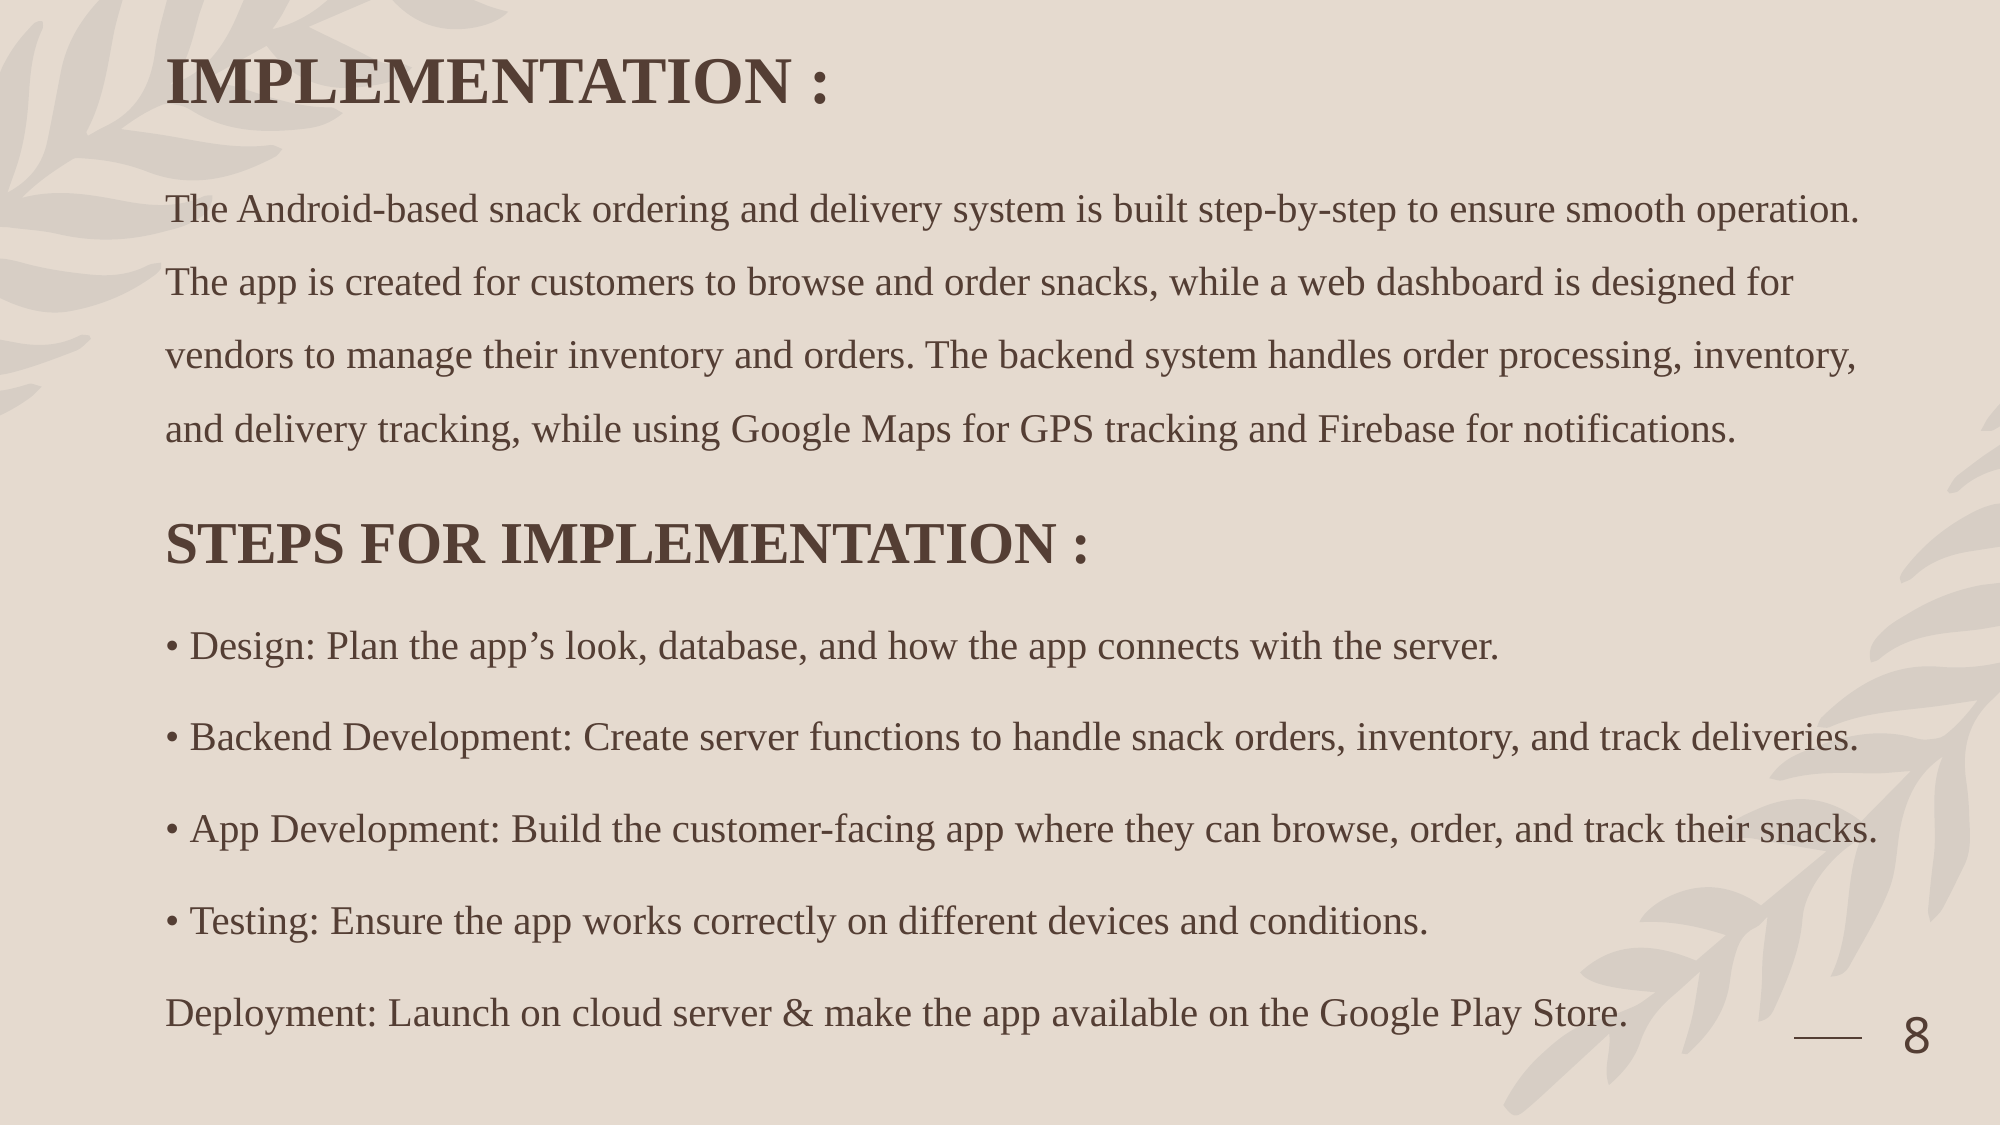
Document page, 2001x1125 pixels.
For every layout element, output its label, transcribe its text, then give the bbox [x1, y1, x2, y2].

list The Android-based snack ordering and delivery system is built step-by-step to ensure smooth operation. The app is created for customers to browse and order snacks, while a web dashboard is designed for vendors to manage their inventory and orders. The backend system handles order processing, inventory, and delivery tracking, while using Google Maps for GPS tracking and Firebase for notifications. STEPS FOR IMPLEMENTATION : • Design: Plan the app’s look, database, and how the app connects with the server. • Backend Development: Create server functions to handle snack orders, inventory, and track deliveries. • App Development: Build the customer-facing app where they can browse, order, and track their snacks. • Testing: Ensure the app works correctly on different devices and conditions. Deployment: Launch on cloud server & make the app available on the Google Play Store. [150, 149, 1929, 1112]
slide_number 8 [1862, 964, 1971, 1112]
title IMPLEMENTATION : [150, 0, 1850, 126]
